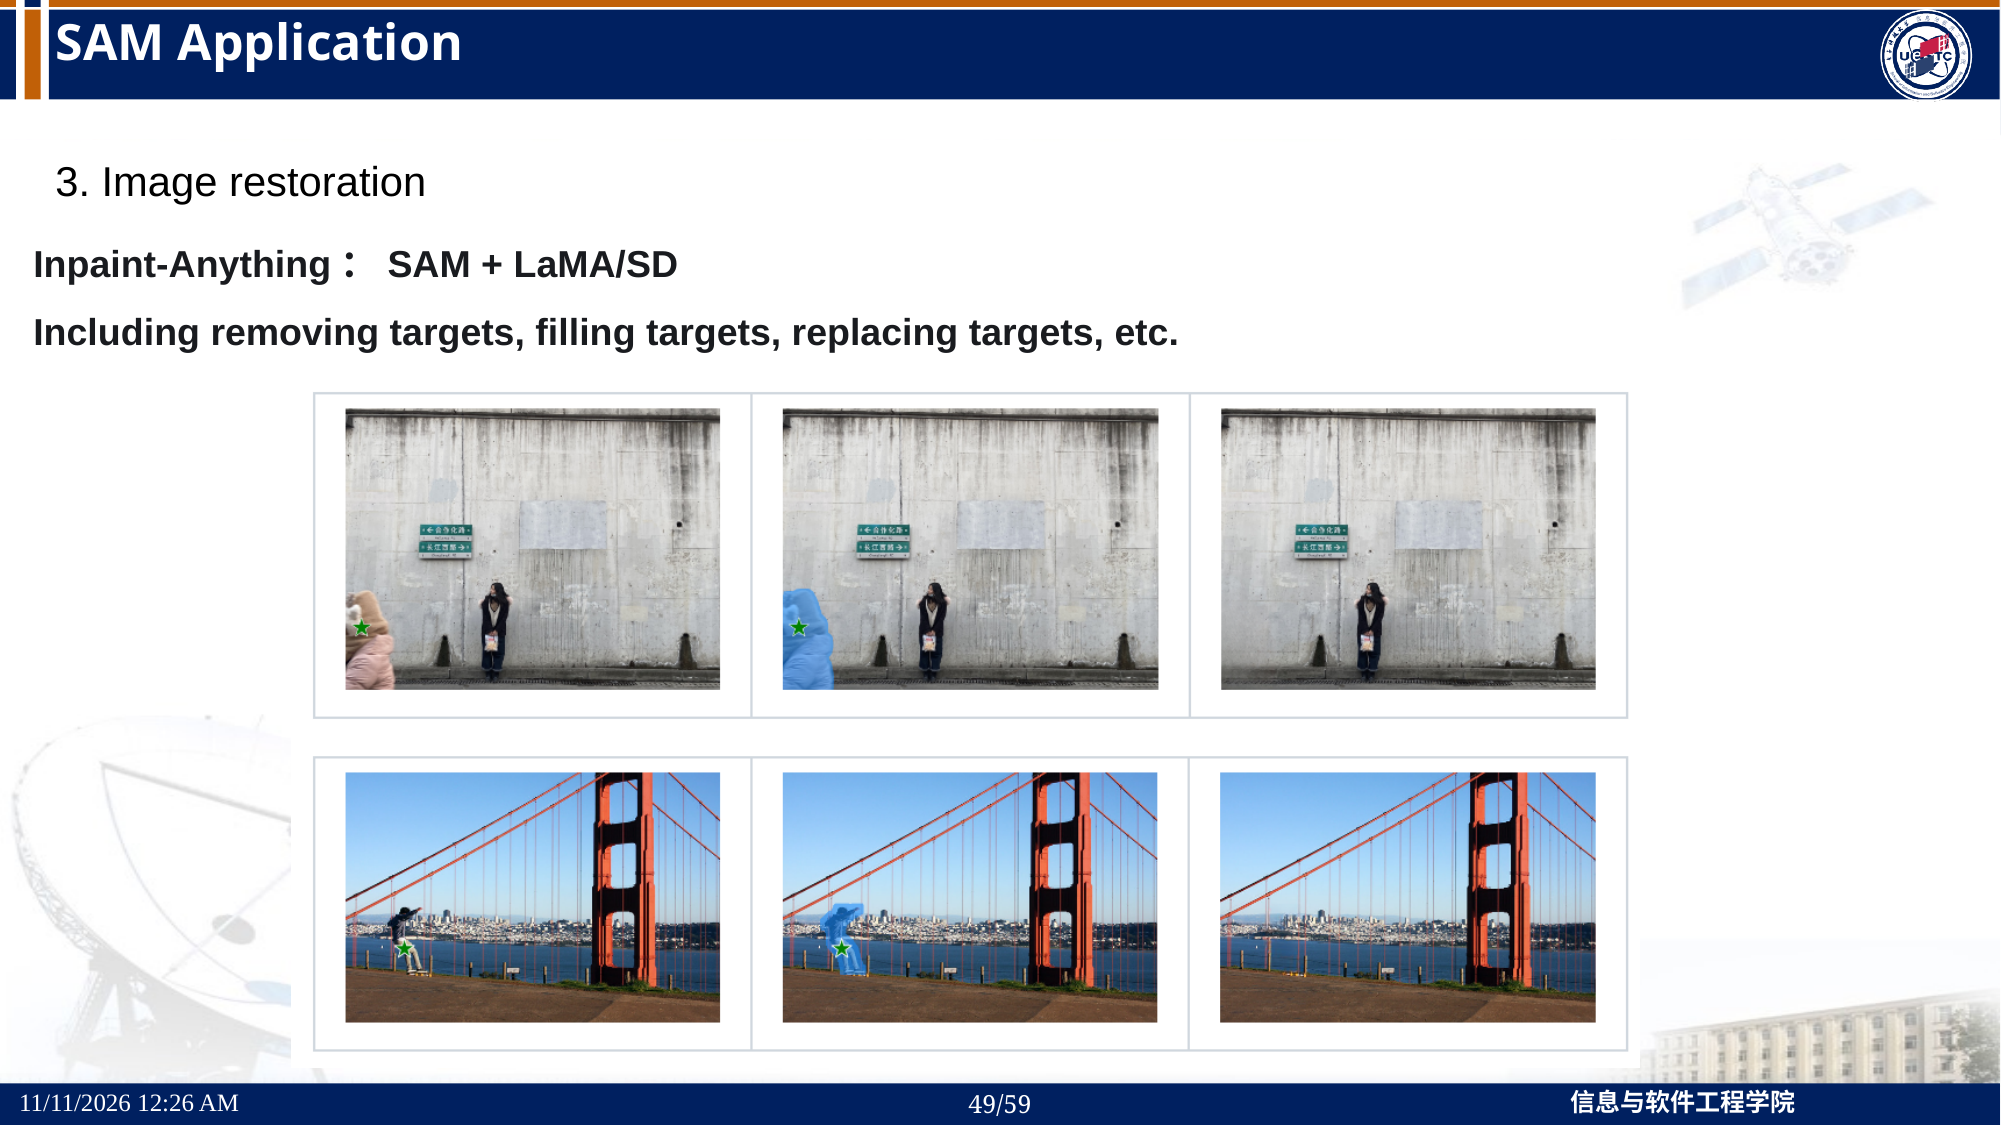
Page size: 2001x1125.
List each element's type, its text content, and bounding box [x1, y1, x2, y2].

text_box 3. Image restoration [40, 121, 1891, 212]
picture [1880, 9, 1977, 102]
picture [0, 0, 2001, 1125]
text_box Inpaint-Anything：SAM + LaMA/SD Including removing targets, filling targets, replacing targets, etc. [18, 210, 1815, 361]
title SAM Application [40, 0, 1815, 90]
